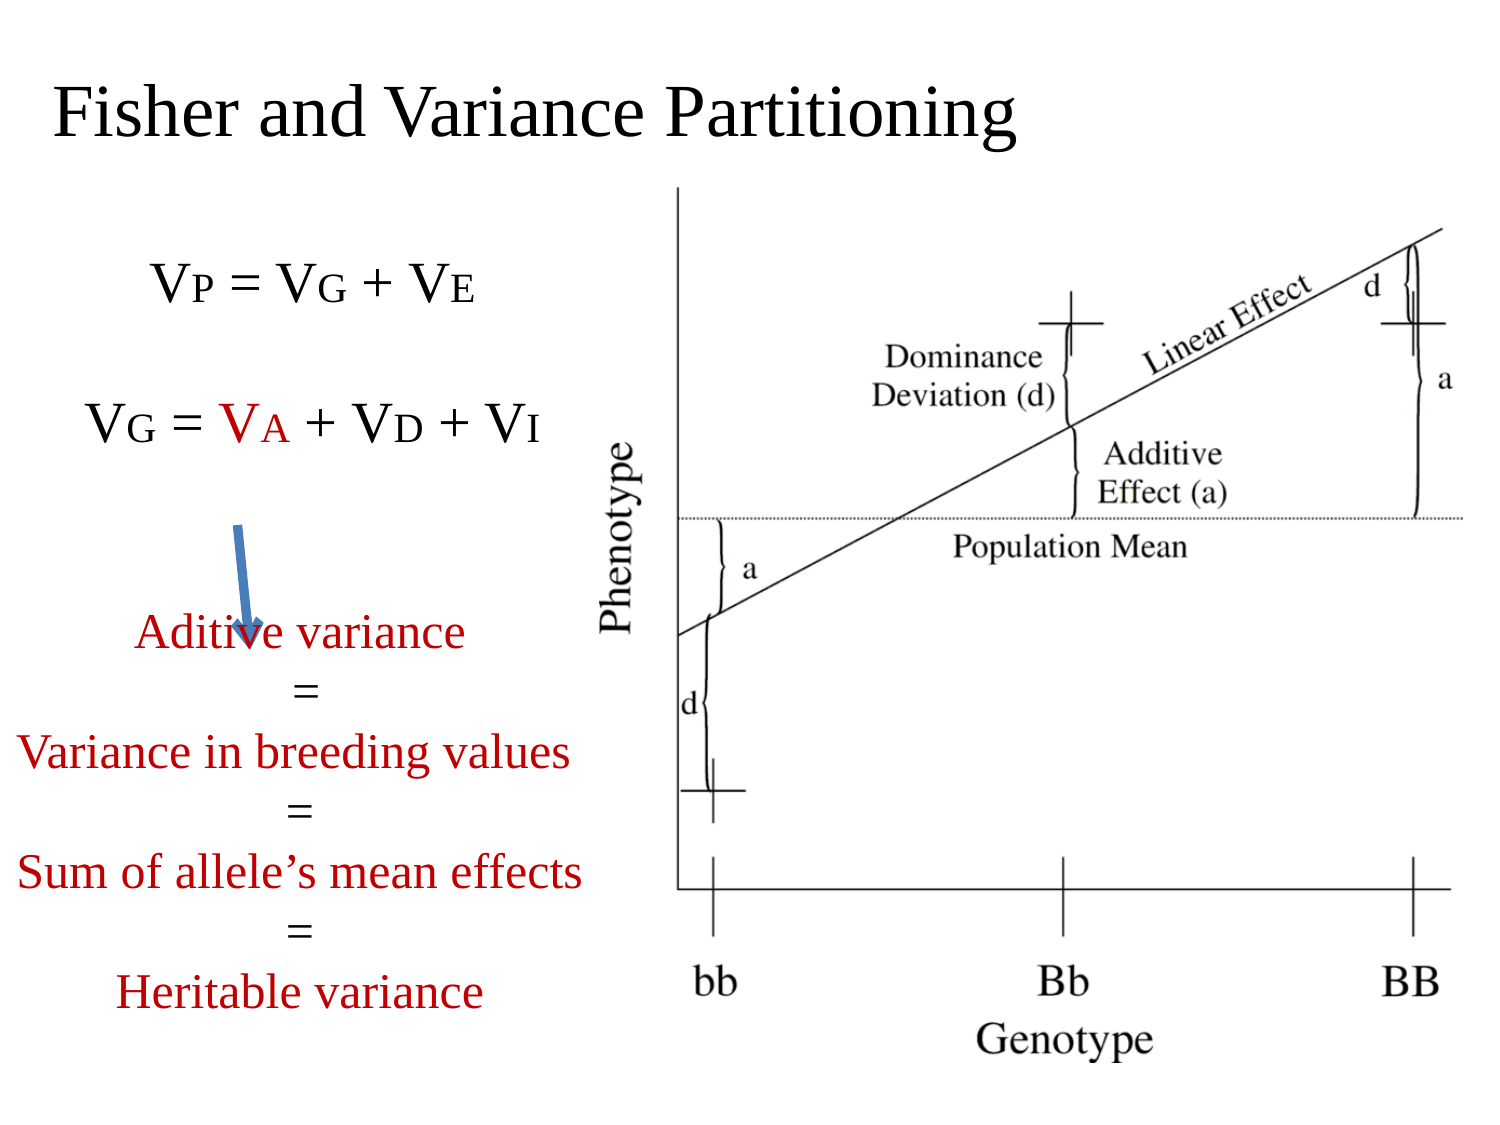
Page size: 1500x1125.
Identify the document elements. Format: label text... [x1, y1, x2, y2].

text_box Fisher and Variance Partitioning [37, 12, 1325, 200]
picture [599, 187, 1463, 1063]
text_box VP = VG + VE VG = VA + VD + VI [0, 262, 593, 575]
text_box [237, 524, 251, 651]
text_box Aditive variance = Variance in breeding values = Sum of allele’s mean effects = Heritable variance [0, 712, 593, 1025]
